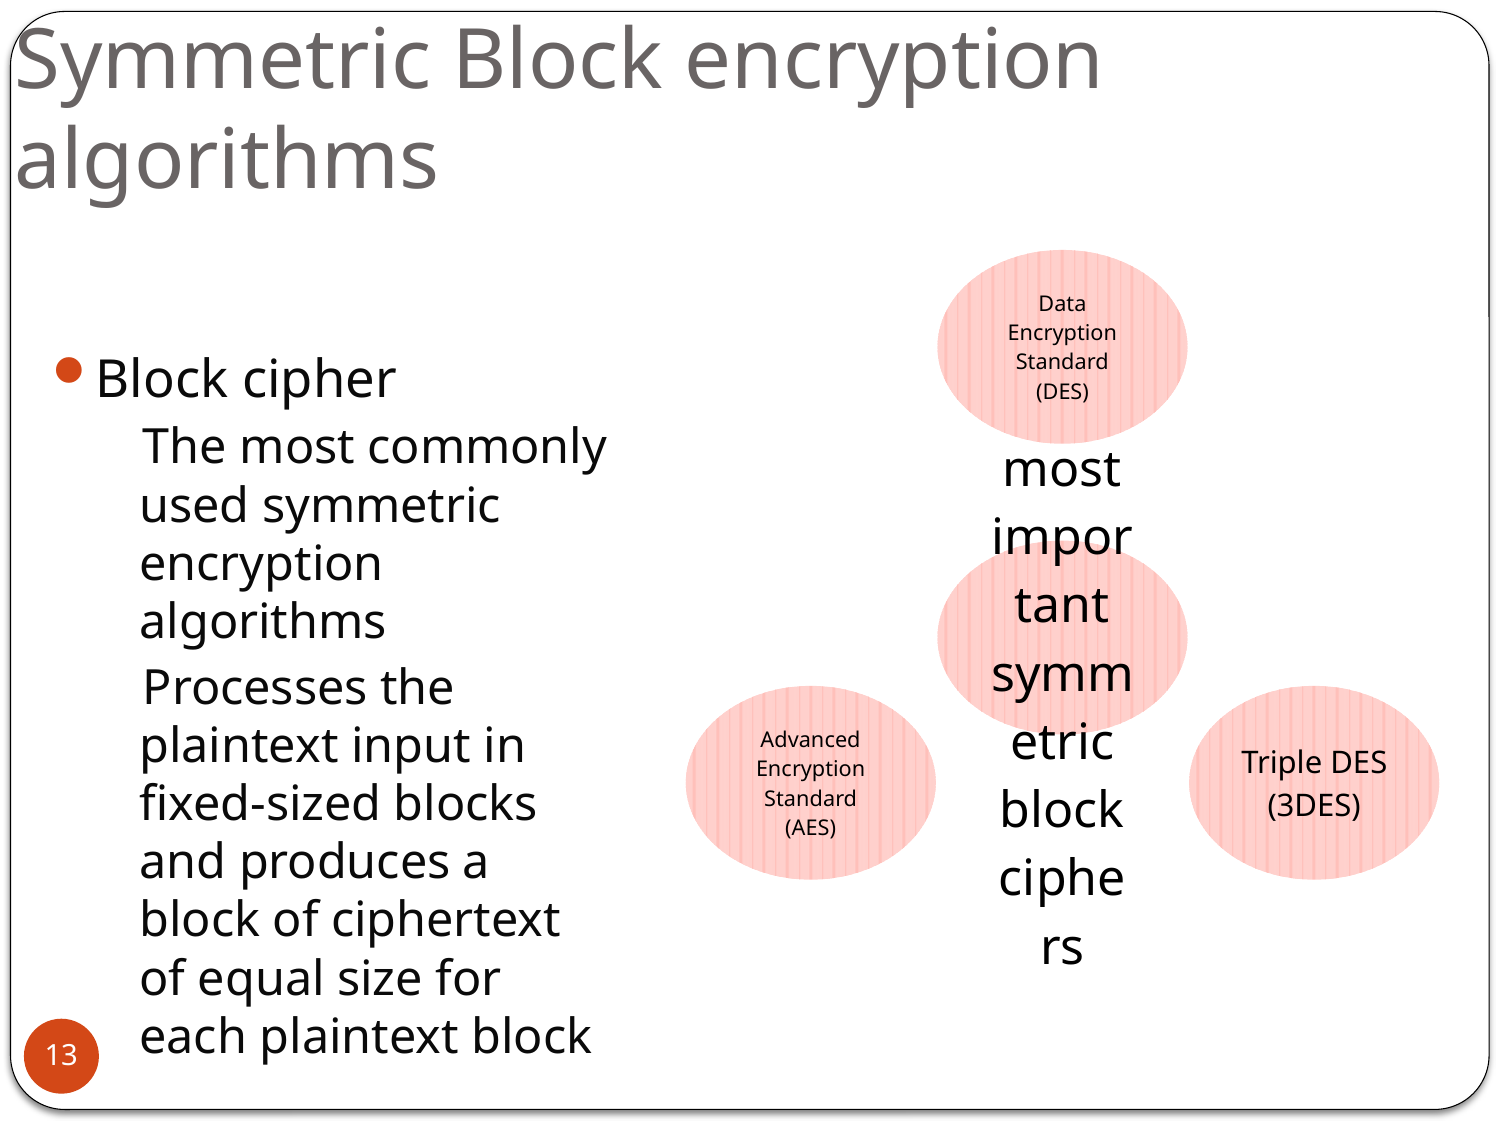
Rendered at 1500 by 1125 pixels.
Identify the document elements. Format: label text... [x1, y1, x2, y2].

list Block cipher The most commonly used symmetric encryption algorithms Processes the plaintext input in fixed-sized blocks and produces a block of ciphertext of equal size for each plaintext block [37, 337, 625, 1125]
title Symmetric Block encryption algorithms [0, 10, 1500, 221]
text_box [562, 249, 1500, 1026]
slide_number 13 [23, 1018, 99, 1094]
